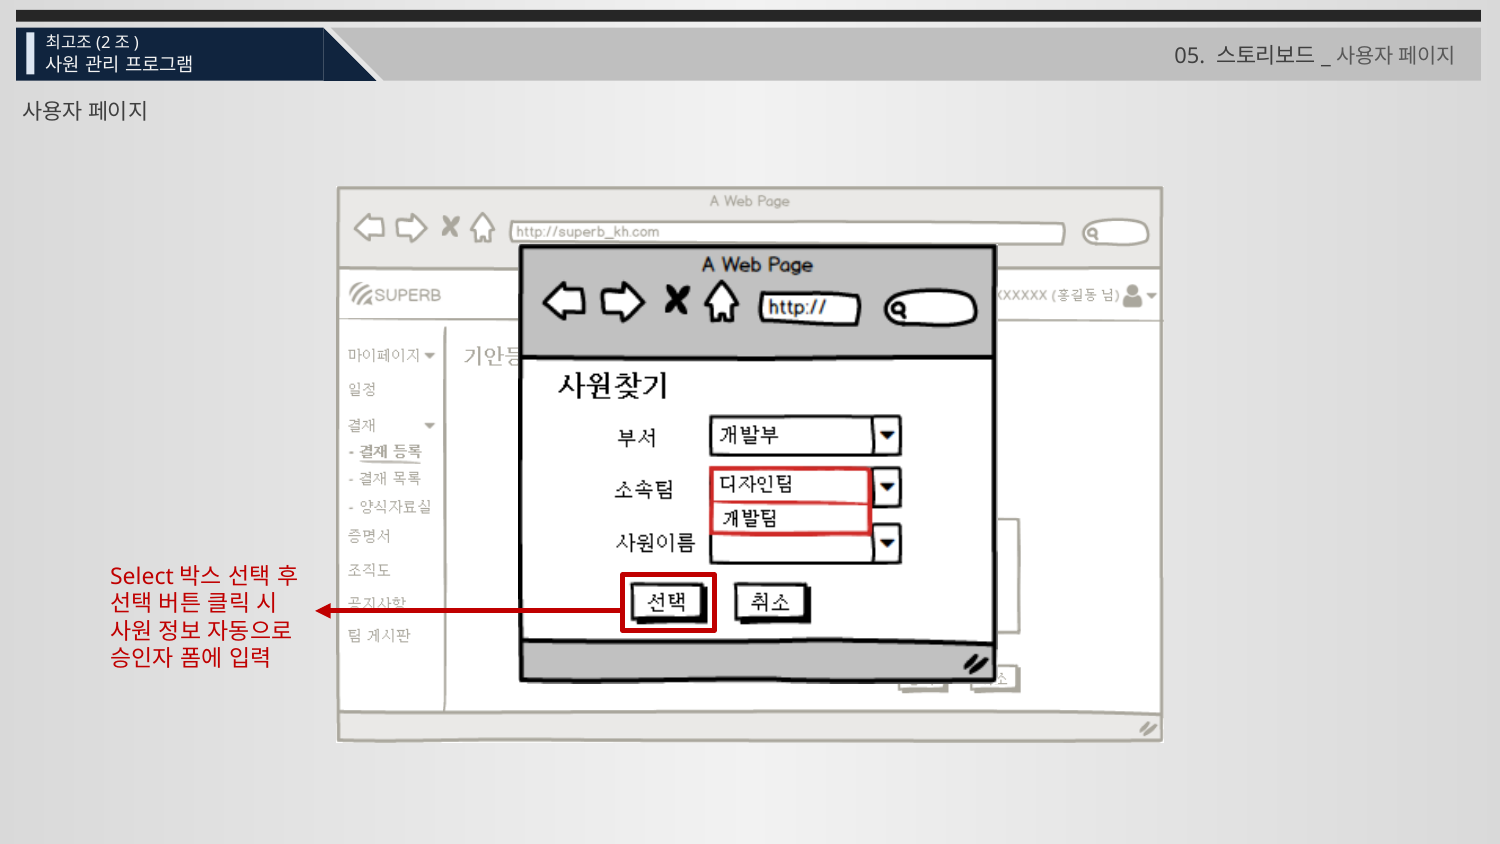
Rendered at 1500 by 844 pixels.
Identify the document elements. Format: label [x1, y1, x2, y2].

text_box [92, 553, 715, 681]
picture [336, 186, 1164, 743]
text_box [7, 8, 1483, 132]
